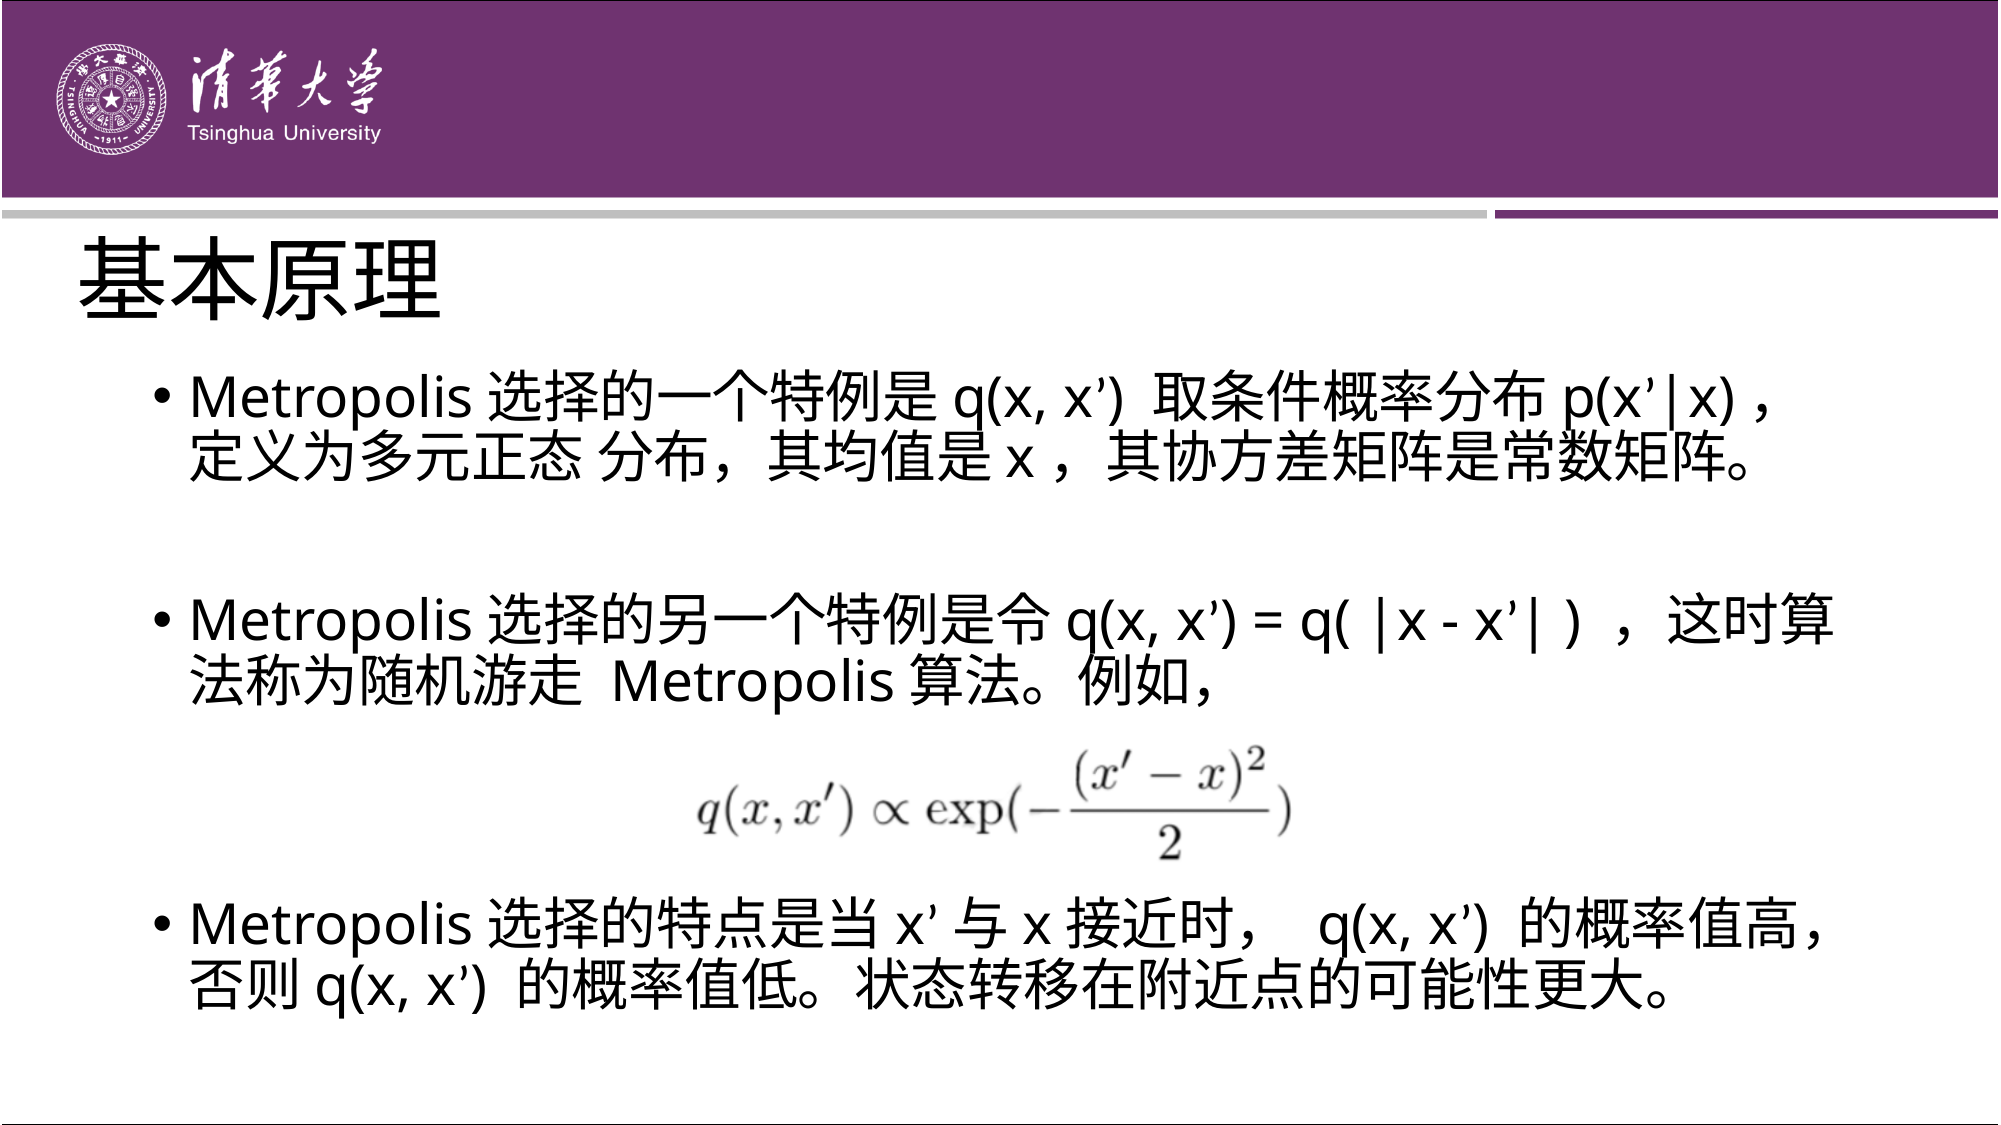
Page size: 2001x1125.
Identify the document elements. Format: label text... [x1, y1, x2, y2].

title 基本原理 [61, 175, 1787, 393]
picture [2, 0, 1998, 1125]
list Metropolis选择的一个特例是q(x, x’) 取条件概率分布p(x’|x)，定义为多元正态 分布，其均值是x，其协方差矩阵是常数矩阵。 Metropolis选择的另一个特例是令q(x, x’) = q( |x - x’| ) ，这时算法称为随机游走 Metropolis算法。例如， Metropolis选择的特点是当x’与x接近时， q(x, x’) 的概率值高，否则q(x, x’) 的概率值低。状态转移在附近点的可能性更大。 [137, 360, 1863, 1075]
